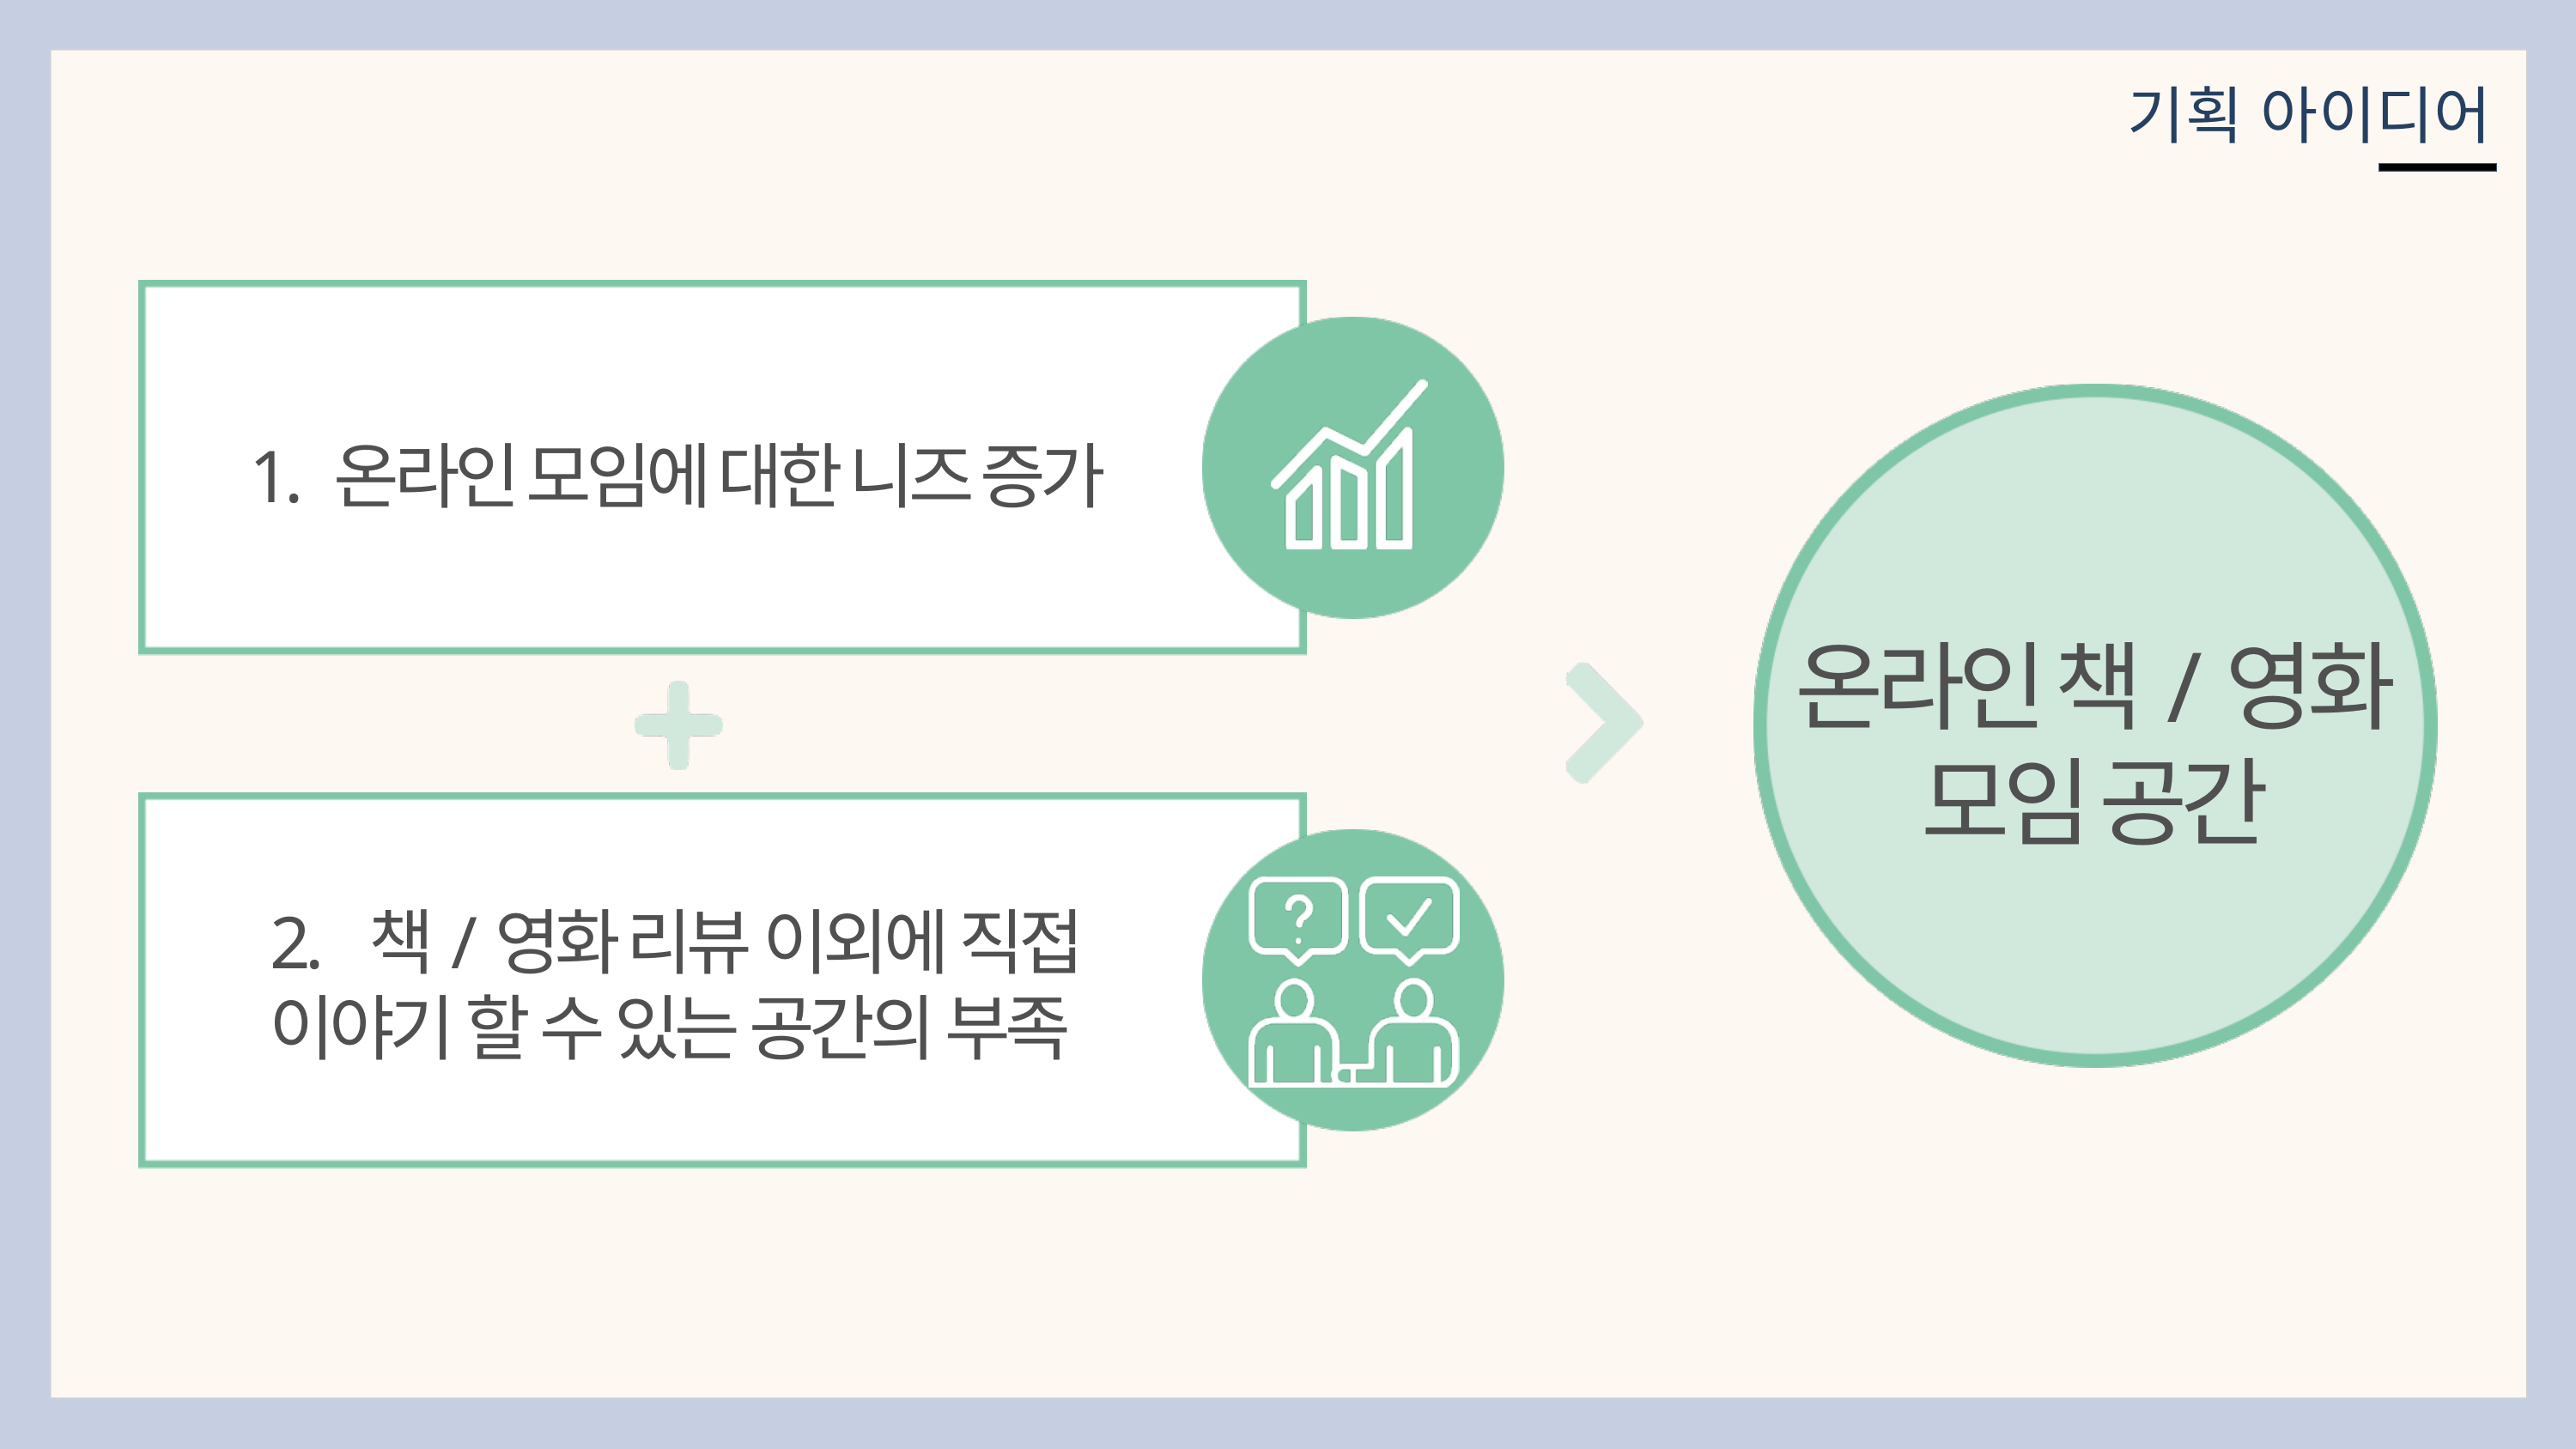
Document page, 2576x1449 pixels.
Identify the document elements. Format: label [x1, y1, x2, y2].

text_box [138, 279, 2438, 1169]
picture [2378, 163, 2498, 172]
text_box [0, 0, 2576, 1449]
